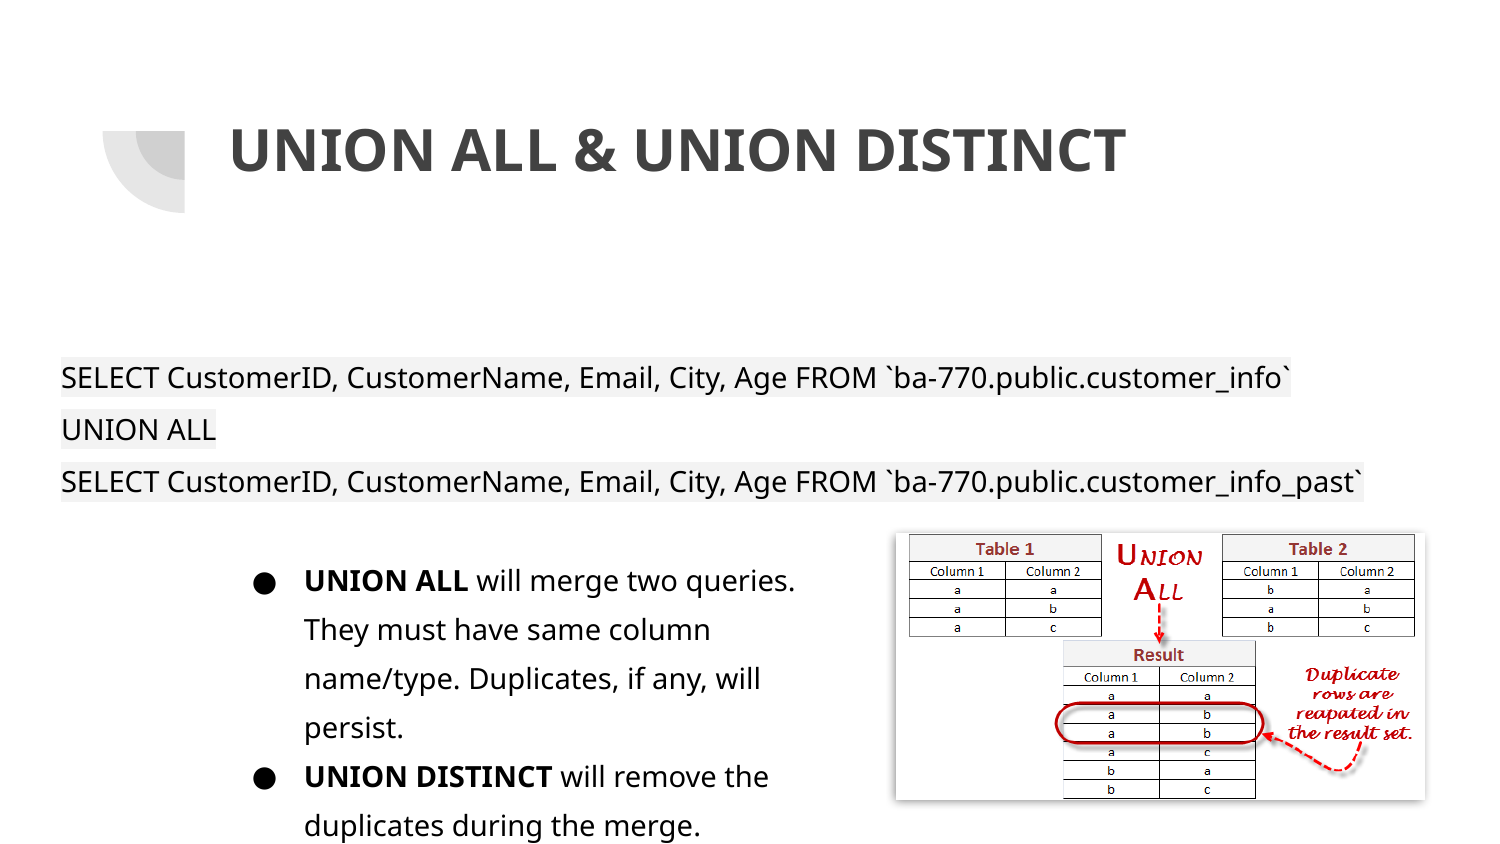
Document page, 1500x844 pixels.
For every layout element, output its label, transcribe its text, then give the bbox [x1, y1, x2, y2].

title UNION ALL & UNION DISTINCT [213, 98, 1368, 263]
picture [895, 533, 1425, 800]
text_box UNION ALL will merge two queries. They must have same column name/type. Duplicates, if any, will persist. UNION DISTINCT will remove the duplicates during the merge. [213, 533, 881, 806]
list SELECT CustomerID, CustomerName, Email, City, Age FROM `ba-770.public.customer_info` UNION ALL SELECT CustomerID, CustomerName, Email, City, Age FROM `ba-770.public.customer_info_past` [46, 326, 1481, 554]
